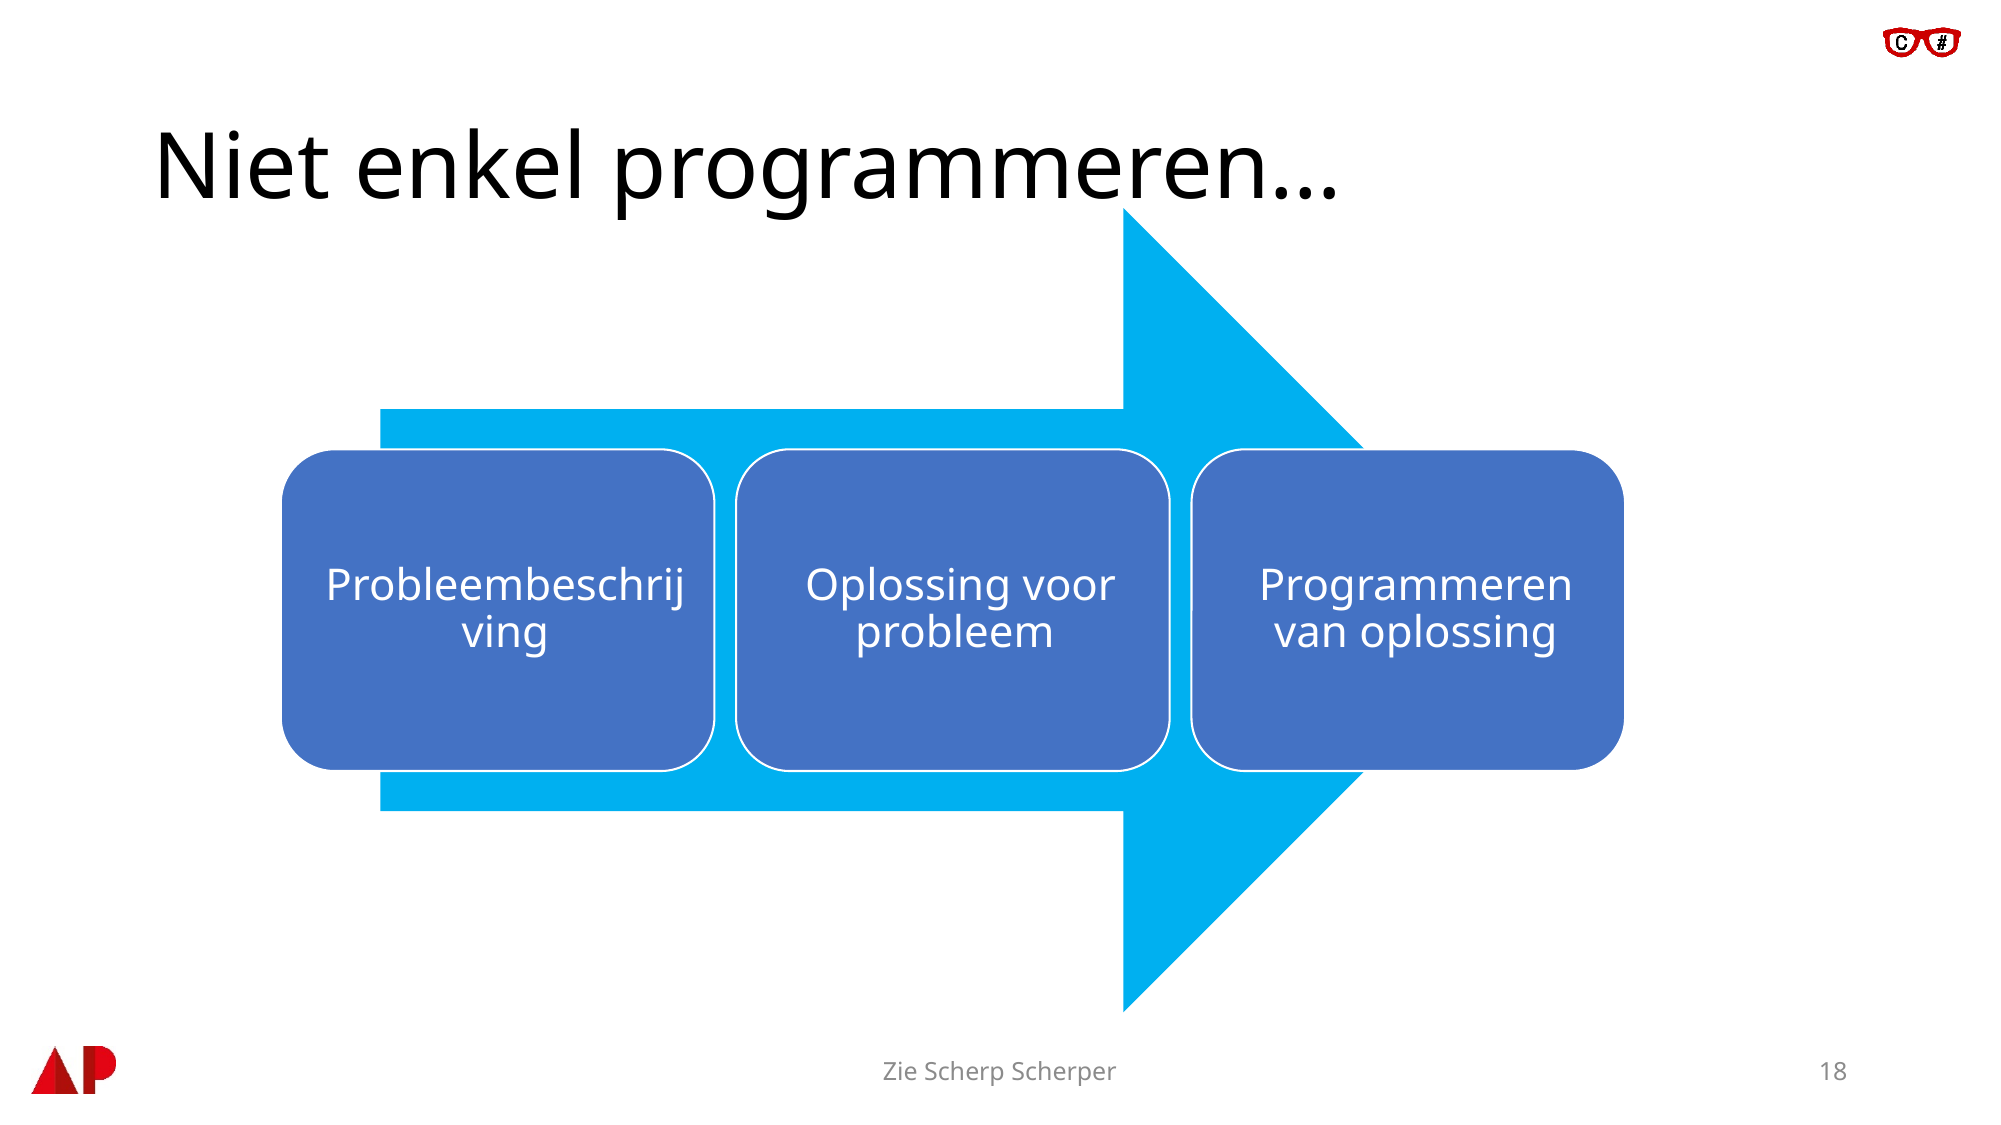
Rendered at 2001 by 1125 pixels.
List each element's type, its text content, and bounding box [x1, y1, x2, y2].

title Niet enkel programmeren… [137, 59, 1863, 278]
picture [31, 1046, 116, 1094]
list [279, 208, 1627, 1013]
slide_number 18 [1412, 1042, 1863, 1103]
picture [1879, 0, 1964, 85]
footer Zie Scherp Scherper [662, 1042, 1338, 1103]
